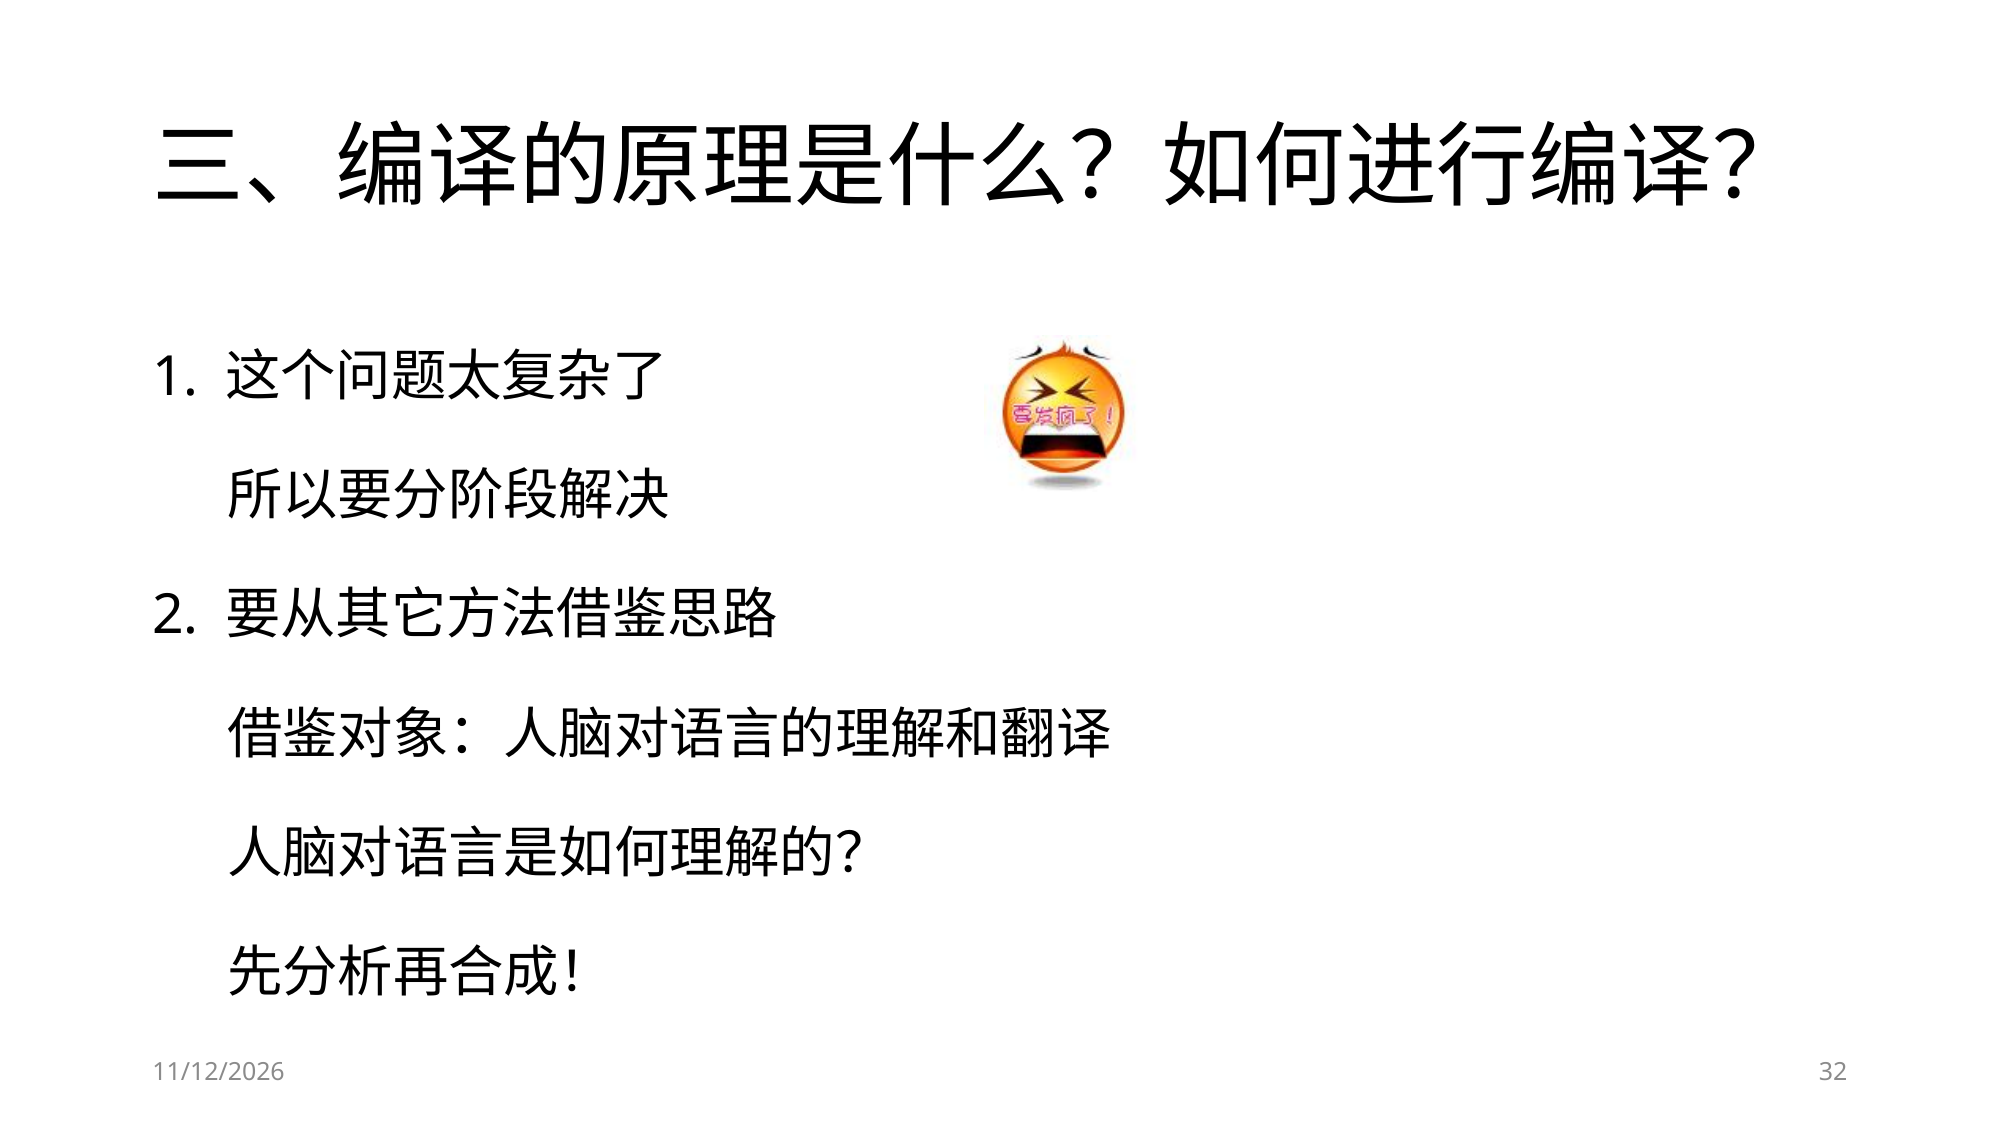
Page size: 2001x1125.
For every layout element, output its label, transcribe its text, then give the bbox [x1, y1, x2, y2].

picture [984, 335, 1142, 492]
list 1. 这个问题太复杂了 所以要分阶段解决 2. 要从其它方法借鉴思路 借鉴对象：人脑对语言的理解和翻译 人脑对语言是如何理解的？ 先分析再合成！ [137, 299, 1863, 1014]
slide_number 32 [1412, 1042, 1863, 1103]
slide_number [137, 1042, 588, 1103]
title 三、编译的原理是什么？如何进行编译？ [137, 59, 1863, 278]
